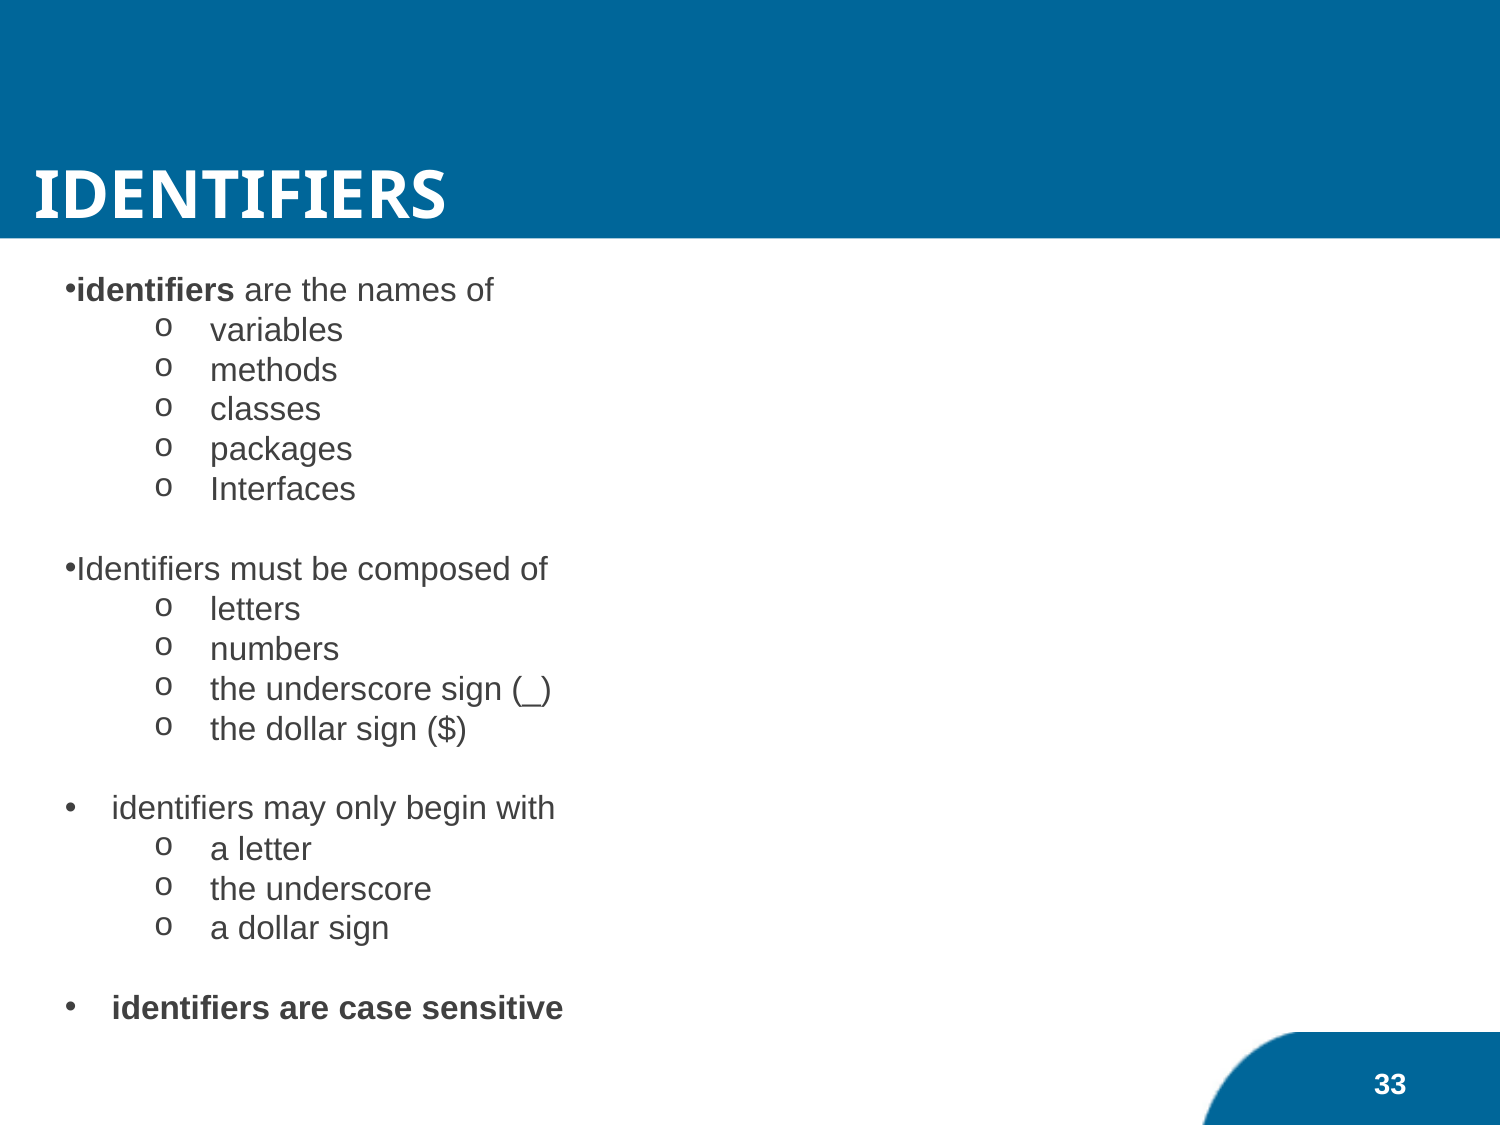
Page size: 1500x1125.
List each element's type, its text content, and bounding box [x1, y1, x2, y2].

text_box identifiers are the names of variables methods classes packages Interfaces Identifiers must be composed of letters numbers the underscore sign (_) the dollar sign ($) identifiers may only begin with a letter the underscore a dollar sign identifiers are case sensitive [50, 260, 1438, 1034]
list Identifiers [0, 0, 1500, 239]
slide_number 33 [1327, 1065, 1407, 1125]
picture [1199, 1034, 1287, 1125]
